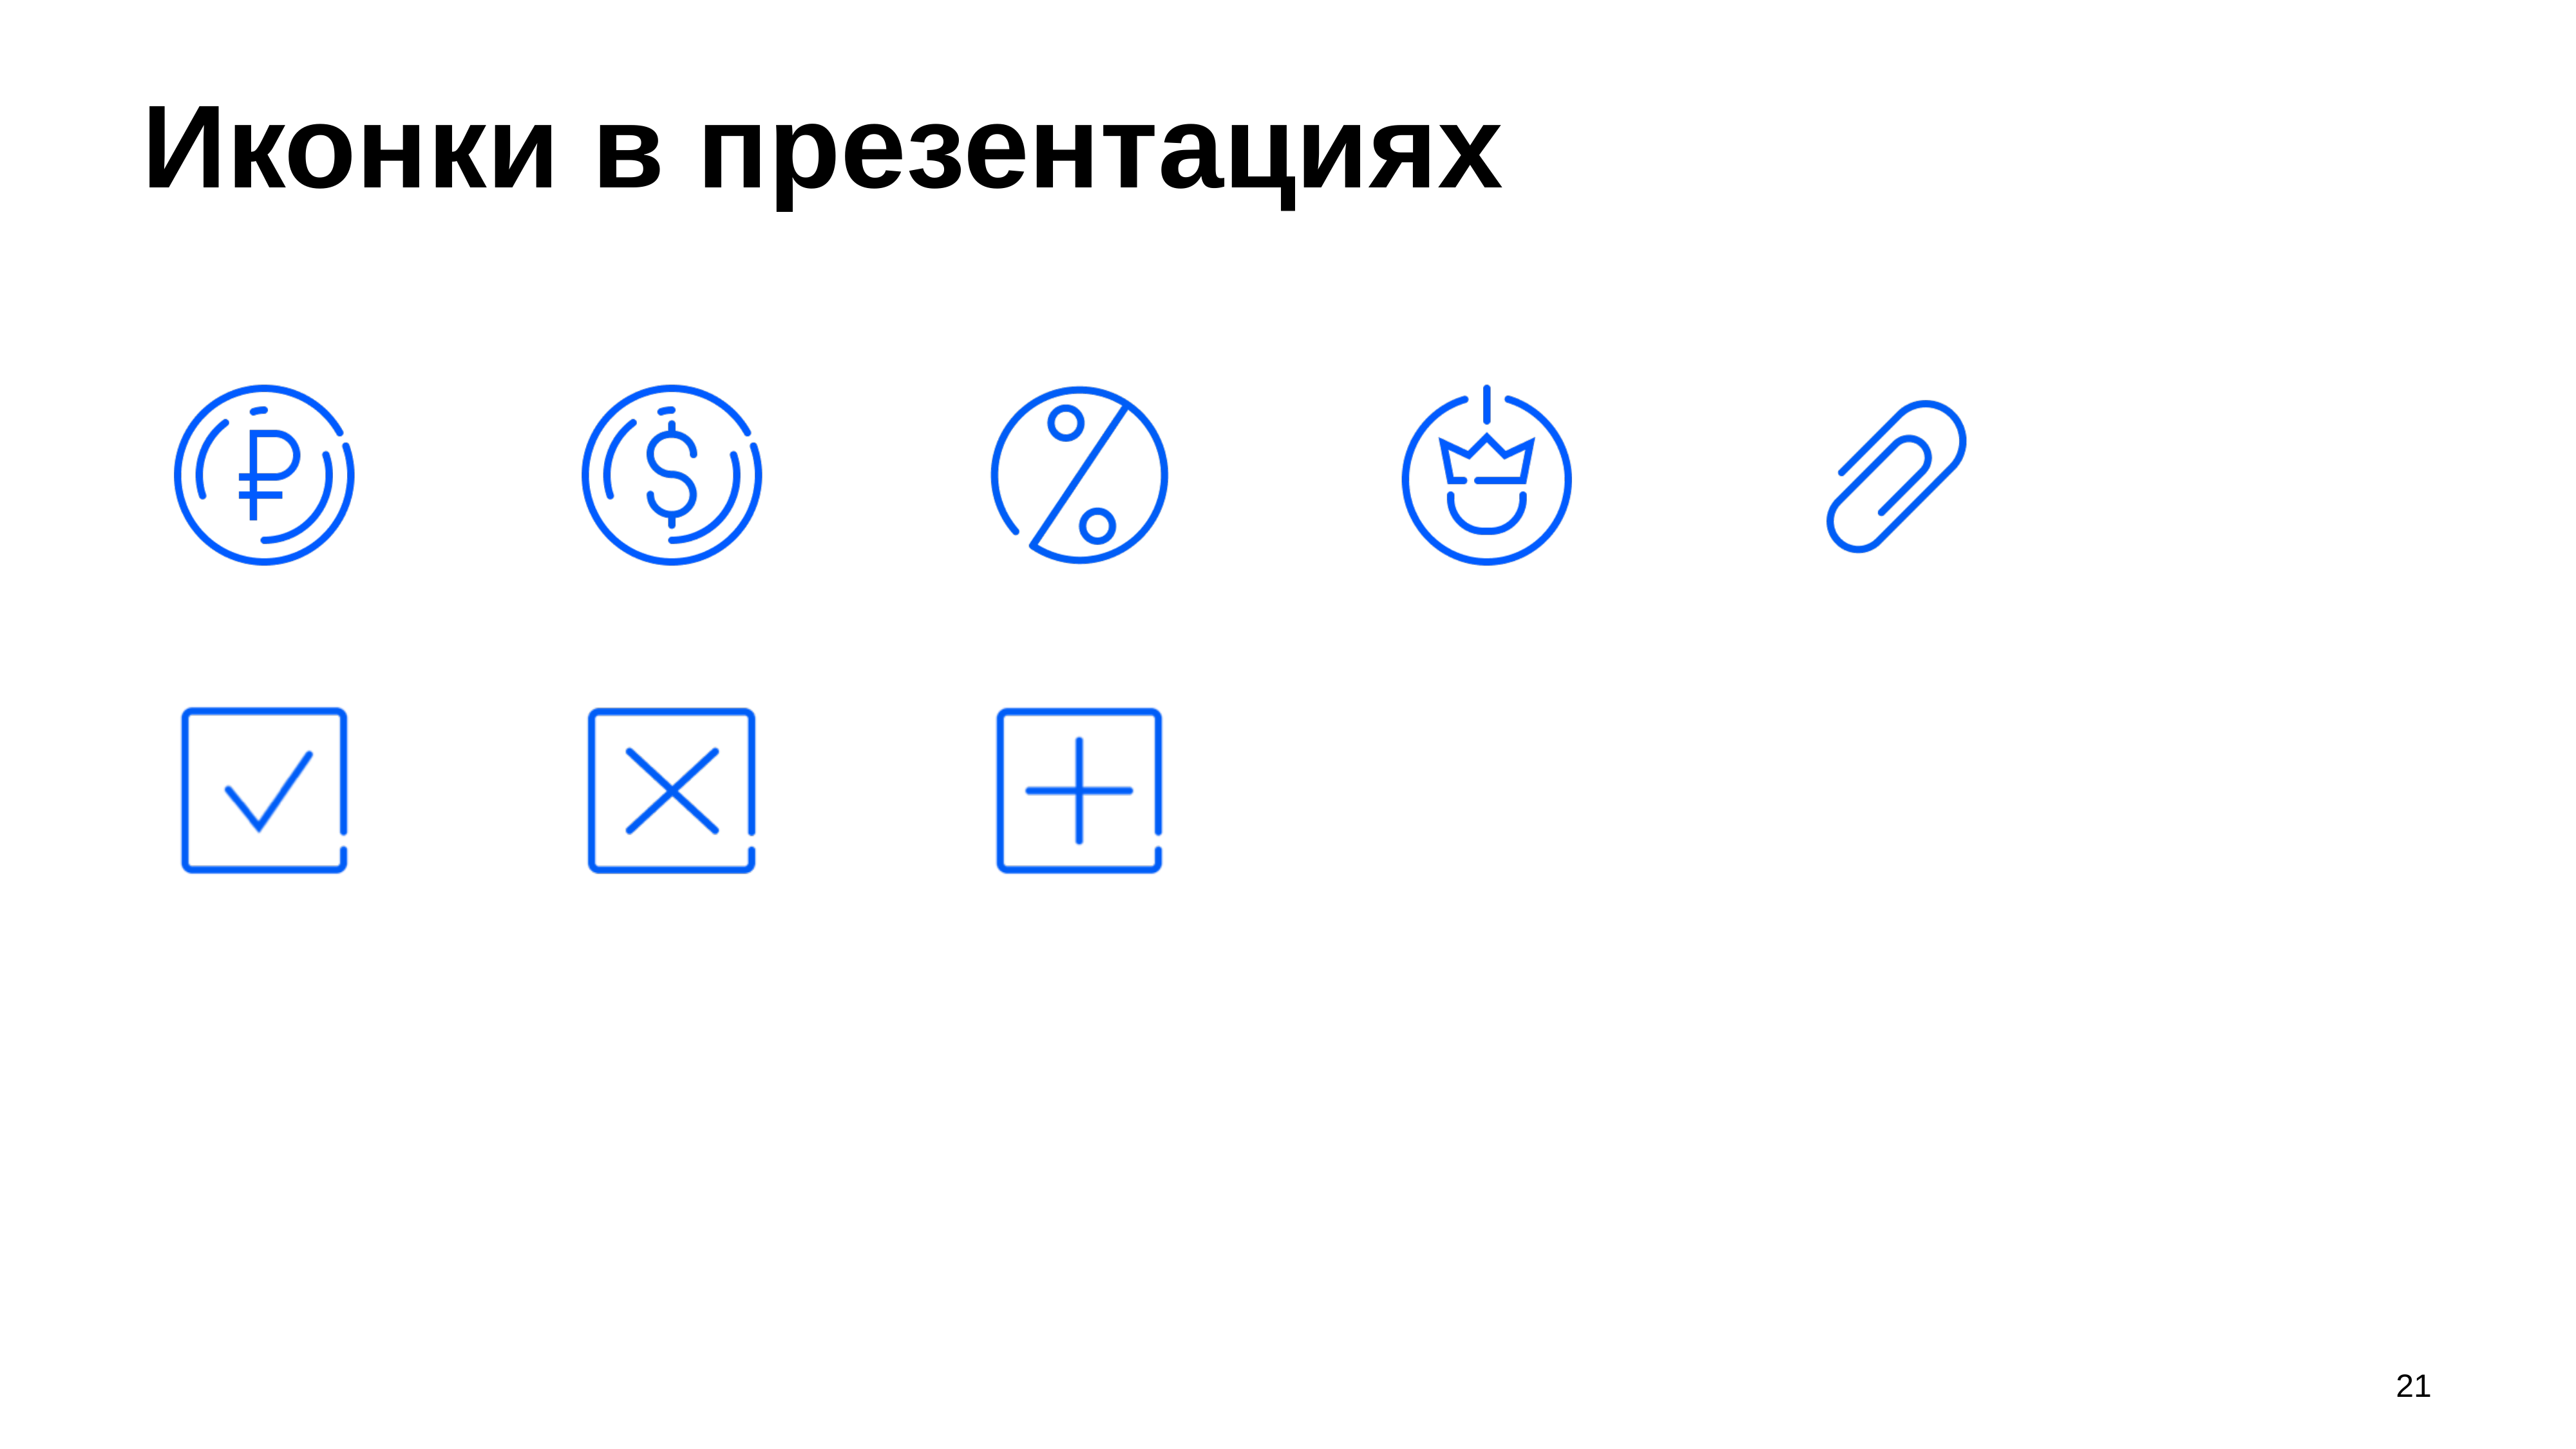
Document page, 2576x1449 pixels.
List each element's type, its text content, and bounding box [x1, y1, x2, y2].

picture [549, 381, 795, 569]
title Иконки в презентациях [142, 47, 2432, 280]
picture [957, 697, 1202, 885]
slide_number 21 [2240, 1356, 2432, 1404]
picture [549, 697, 795, 885]
picture [1772, 381, 2017, 569]
picture [1364, 381, 1610, 569]
picture [142, 381, 387, 569]
picture [957, 381, 1202, 569]
picture [142, 697, 387, 885]
